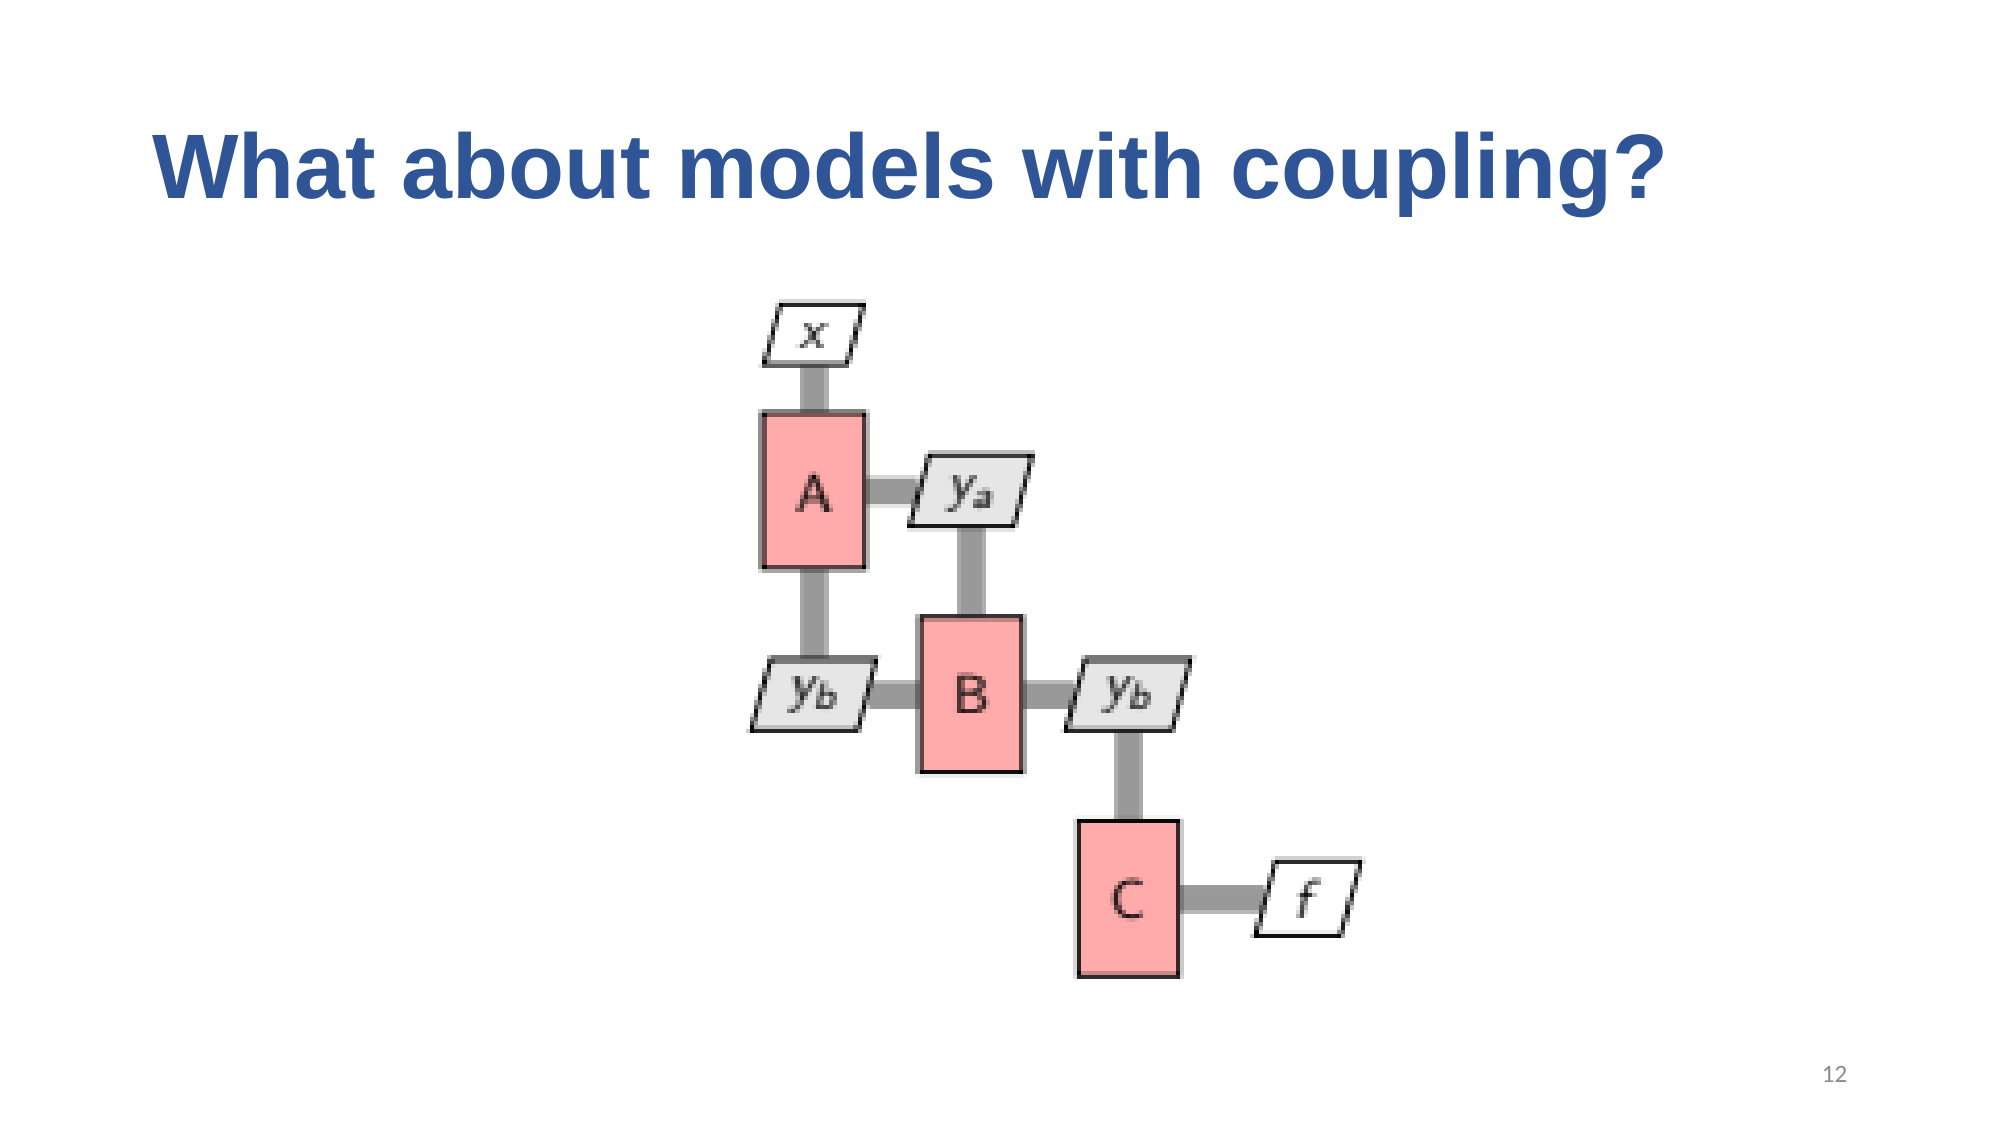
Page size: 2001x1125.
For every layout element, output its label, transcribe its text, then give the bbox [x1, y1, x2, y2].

slide_number 12 [1412, 1042, 1863, 1103]
title What about models with coupling? [137, 59, 1863, 278]
picture [705, 258, 1400, 1062]
